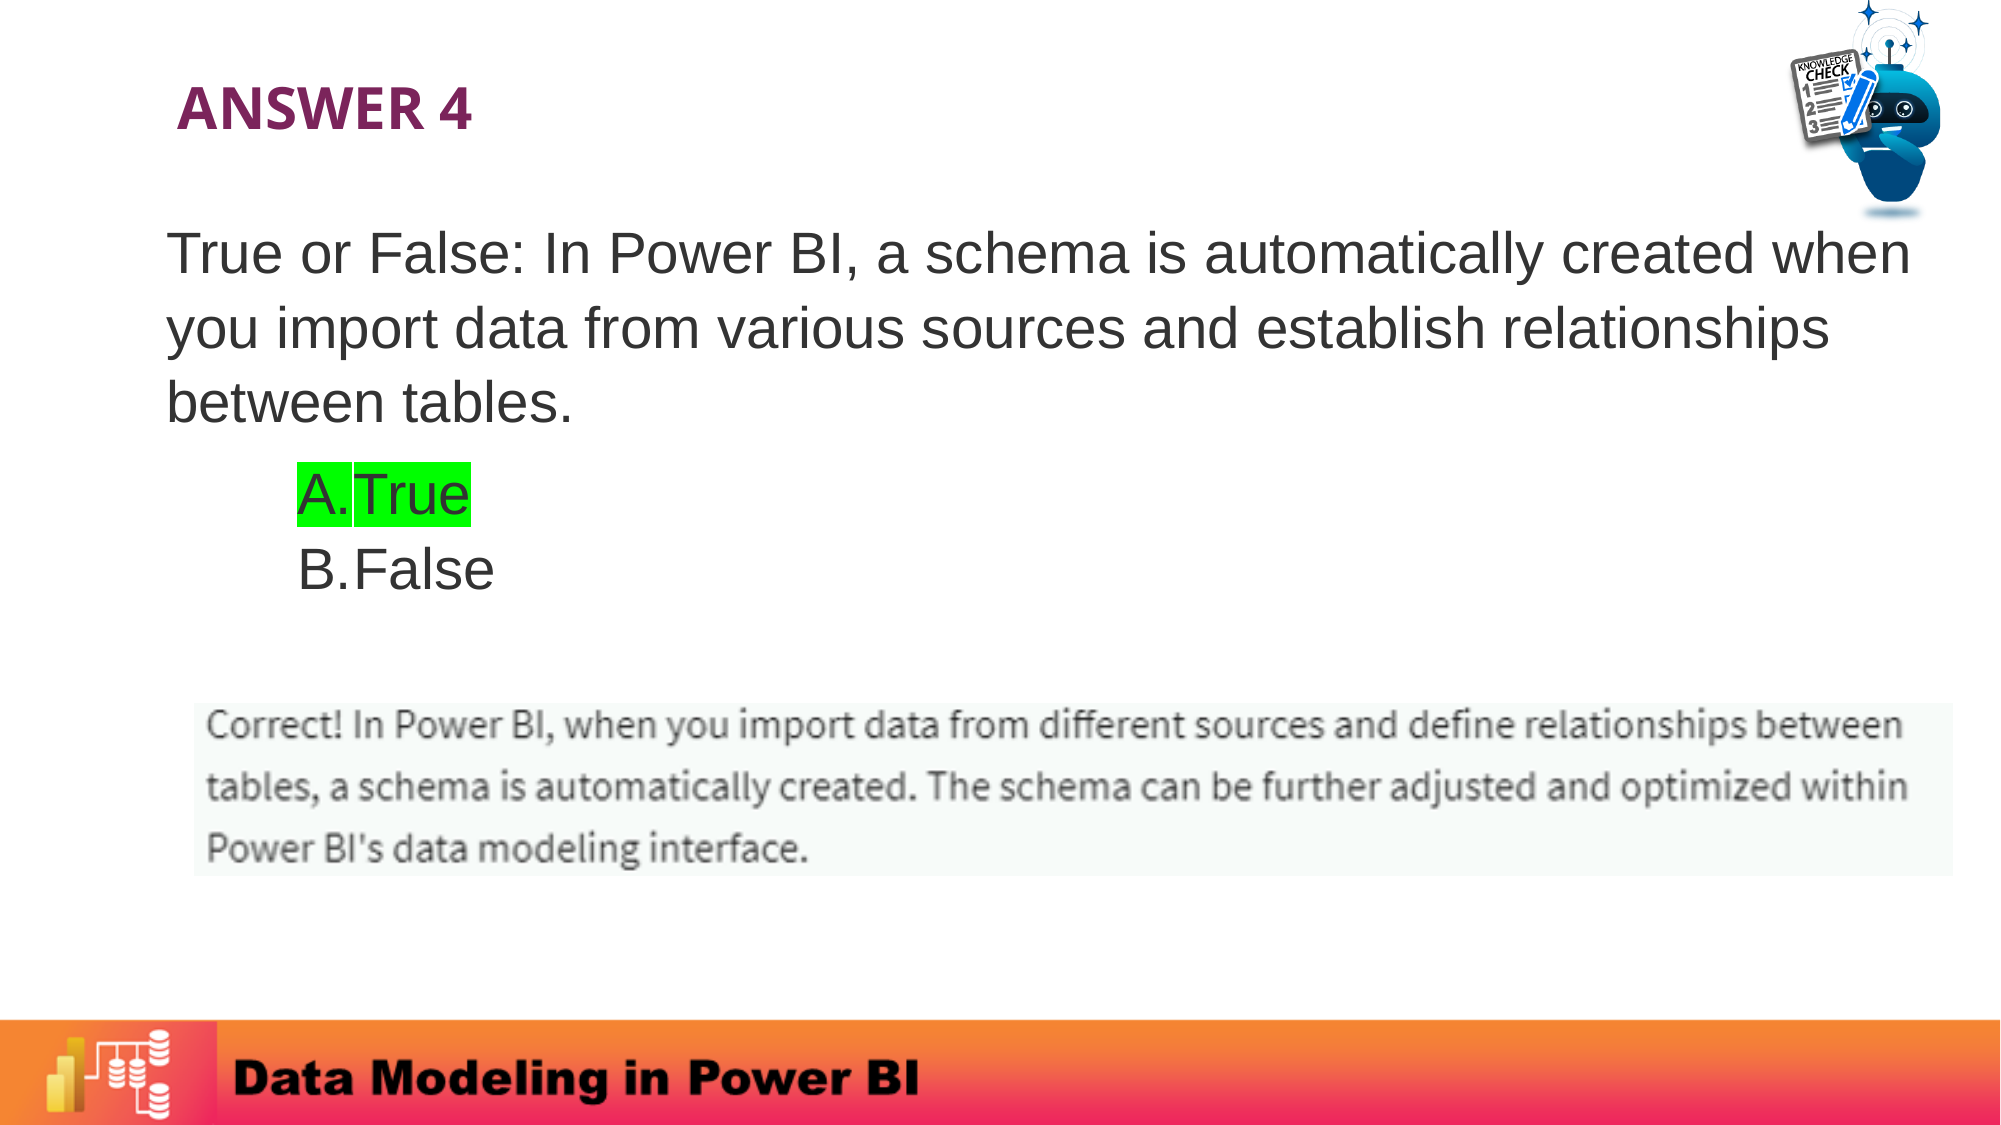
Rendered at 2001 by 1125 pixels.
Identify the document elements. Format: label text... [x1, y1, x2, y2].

picture [0, 0, 2001, 1125]
text_box True or False: In Power BI, a schema is automatically created when you import data from various sources and establish relationships between tables. True False [113, 202, 1972, 705]
text_box ANSWER 4 [163, 58, 1163, 149]
